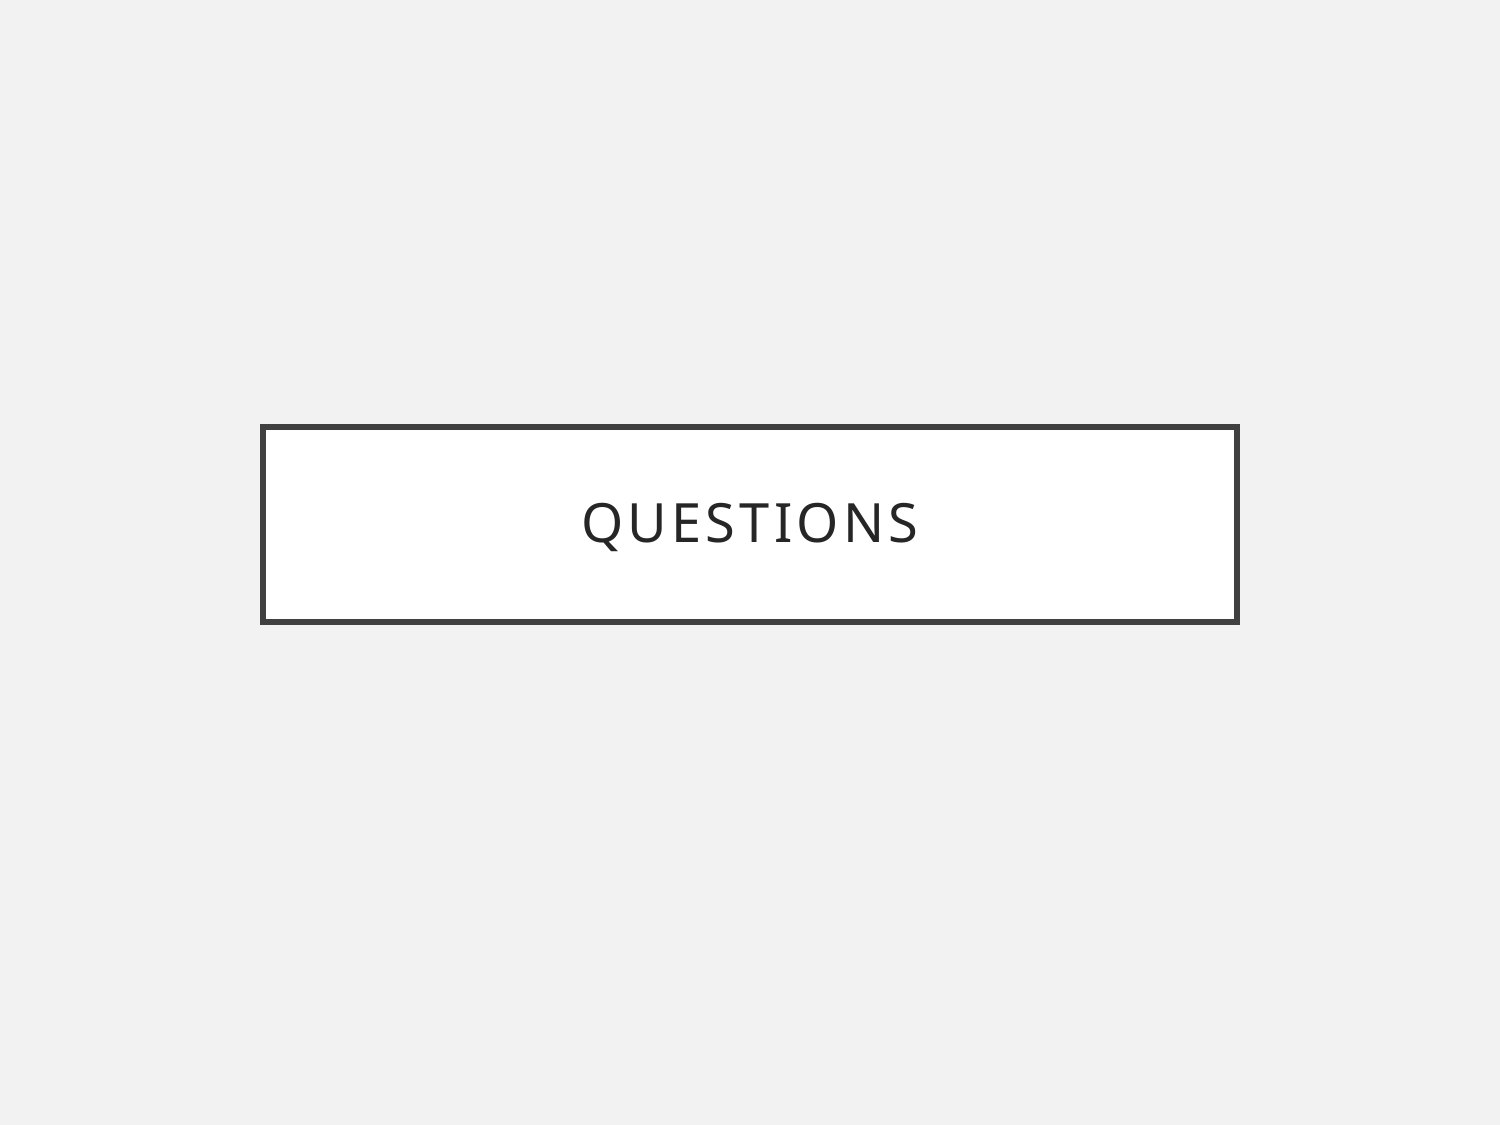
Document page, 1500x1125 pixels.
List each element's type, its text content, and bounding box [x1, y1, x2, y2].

title Questions [260, 424, 1240, 625]
